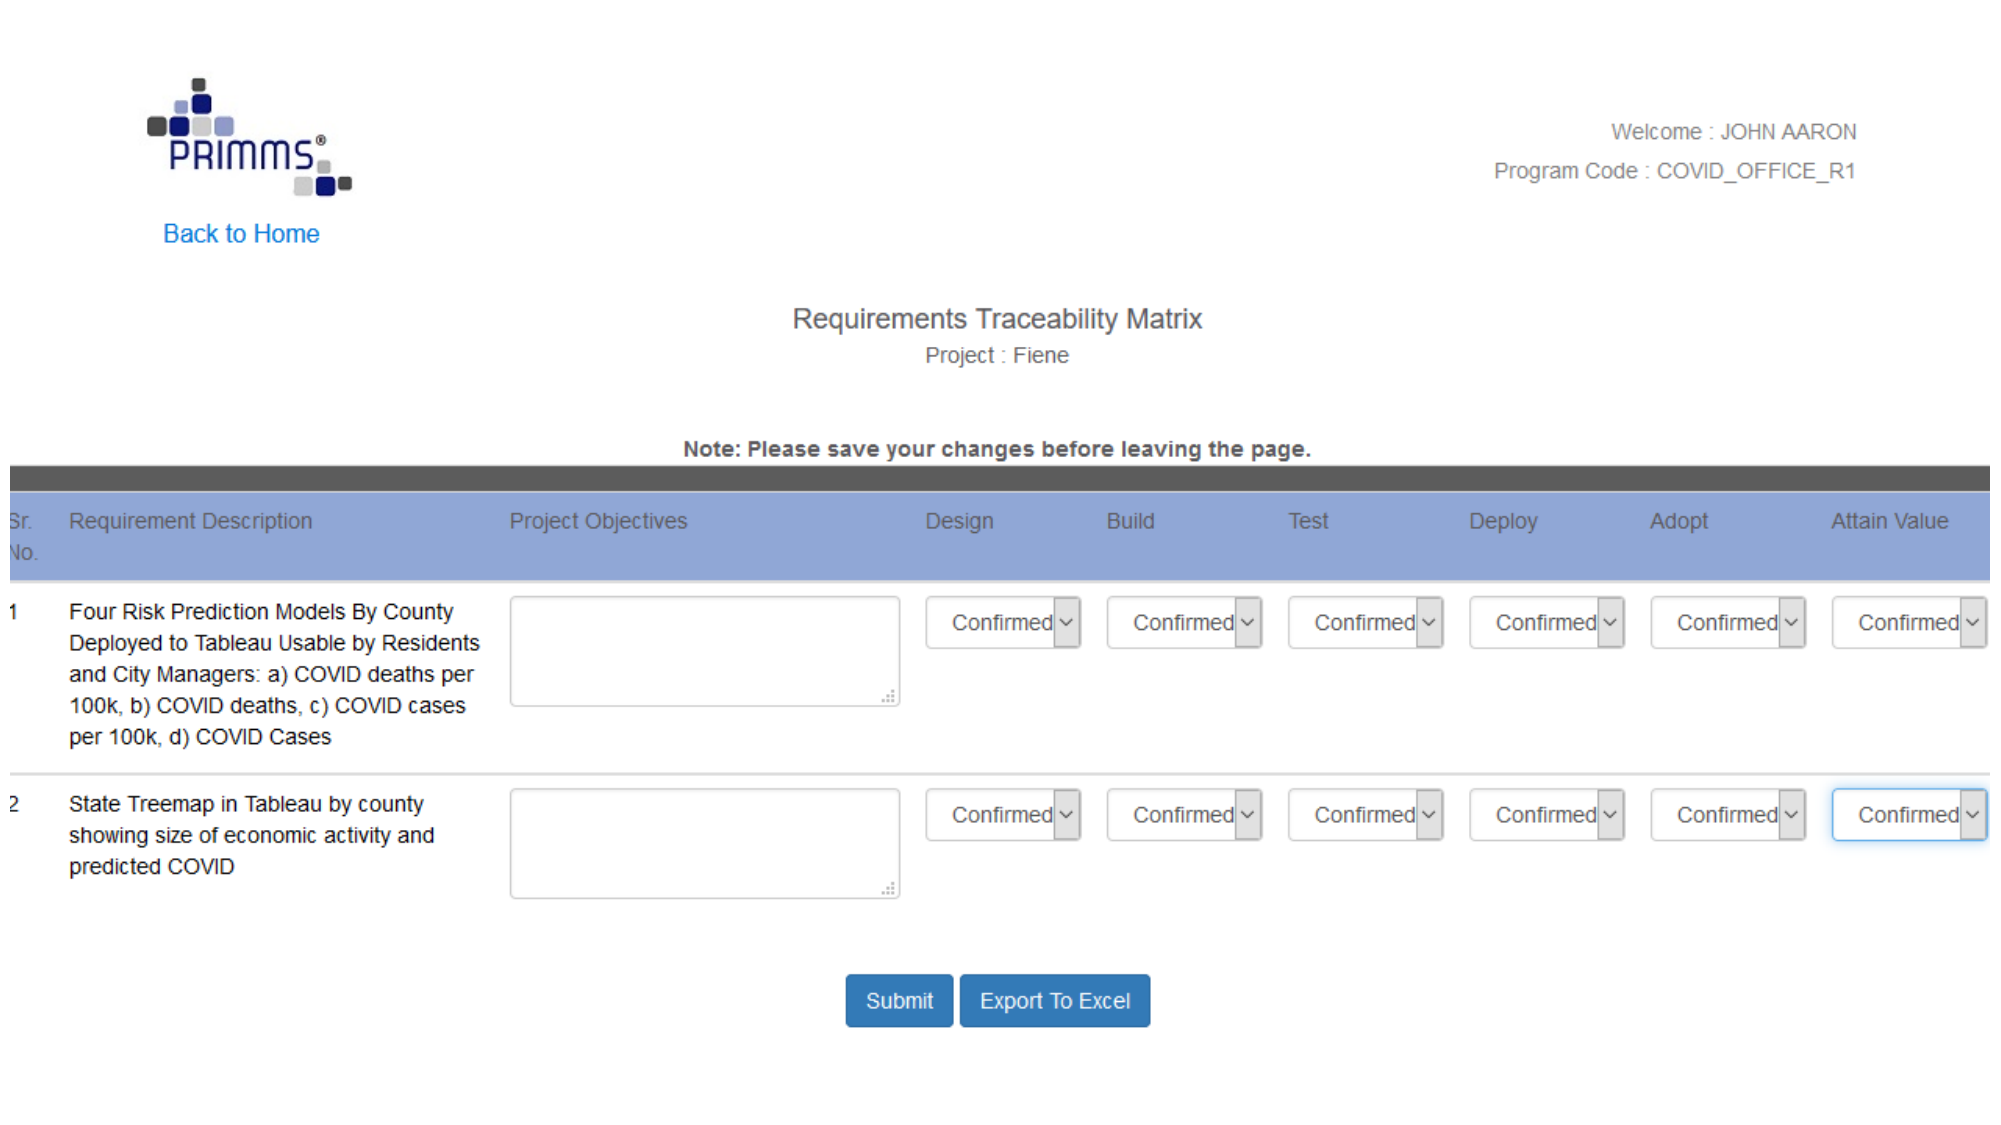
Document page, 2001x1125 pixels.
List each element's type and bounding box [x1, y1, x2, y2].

picture [10, 63, 1990, 1062]
